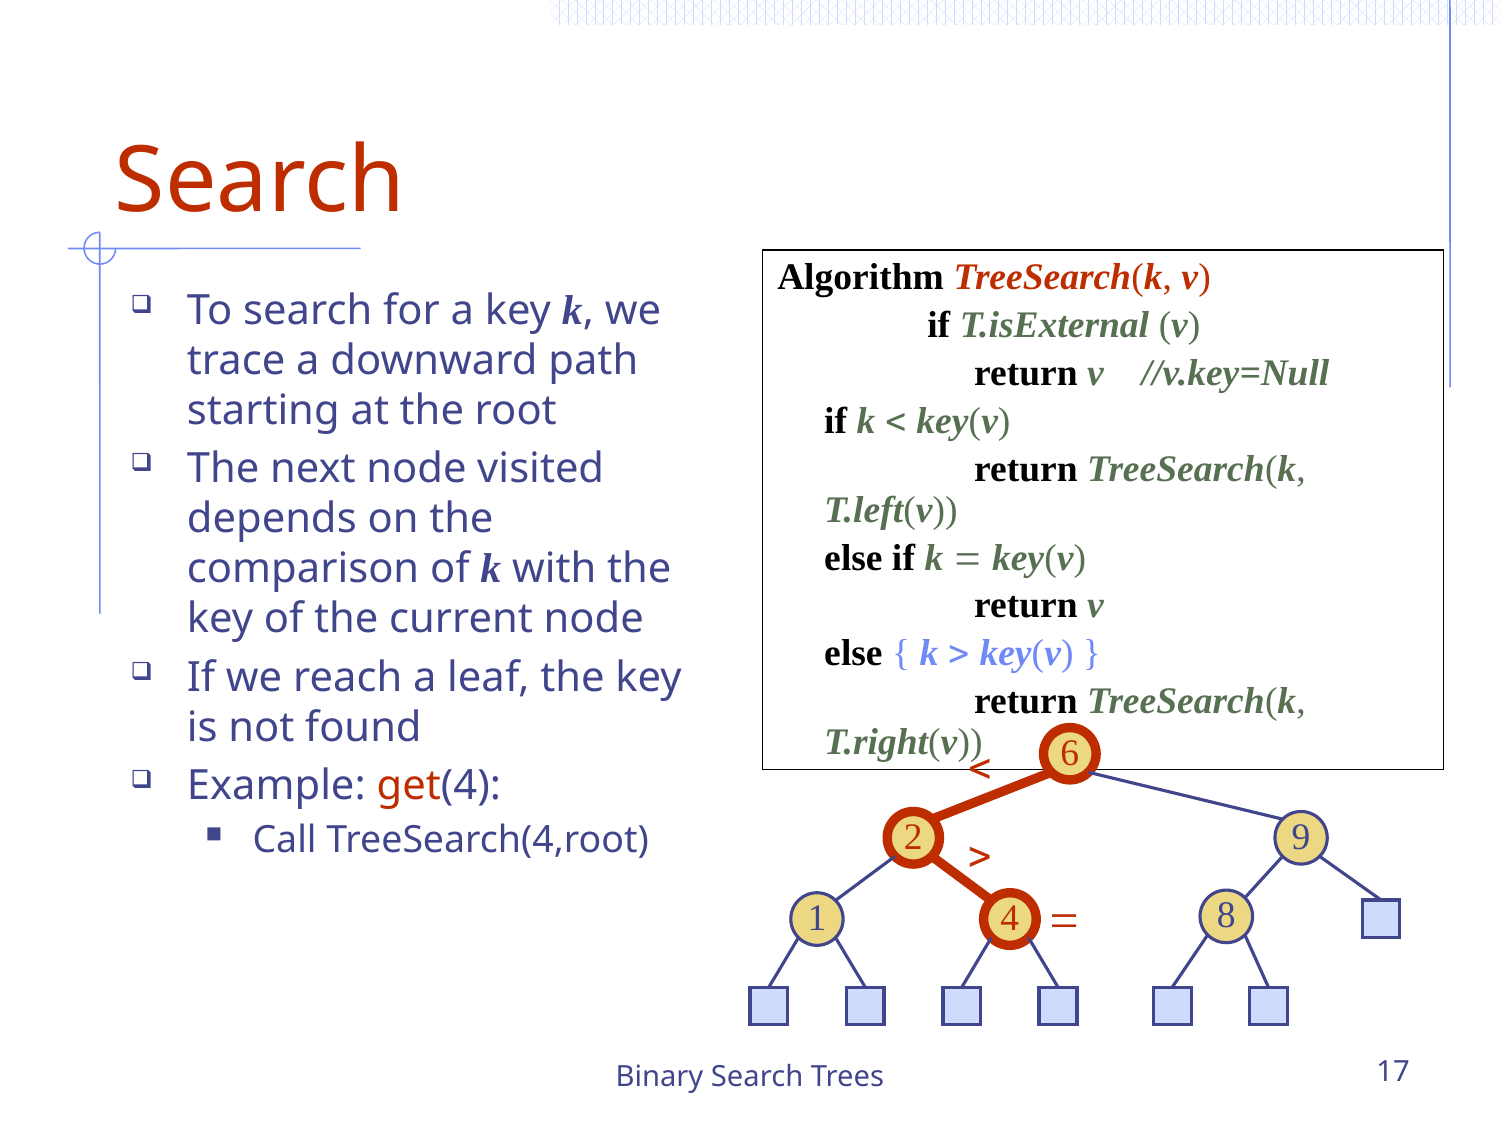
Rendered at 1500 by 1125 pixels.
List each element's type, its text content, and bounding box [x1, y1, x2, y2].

slide_number 17 [1074, 1024, 1426, 1101]
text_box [768, 938, 799, 986]
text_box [1244, 936, 1269, 986]
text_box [1244, 857, 1283, 897]
text_box > [952, 824, 1007, 886]
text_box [835, 938, 866, 986]
text_box [846, 987, 885, 1025]
text_box 1 [790, 892, 844, 946]
text_box [750, 987, 788, 1025]
title Search [99, 50, 1375, 238]
text_box 4 [983, 892, 1032, 946]
text_box 8 [1200, 890, 1253, 943]
text_box [1153, 987, 1192, 1025]
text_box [1319, 857, 1382, 899]
text_box [1039, 987, 1077, 1025]
text_box [942, 987, 981, 1025]
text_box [1172, 936, 1209, 986]
text_box 9 [1274, 811, 1328, 865]
text_box 2 [887, 811, 940, 865]
text_box [1362, 899, 1400, 938]
text_box Algorithm TreeSearch(k, v) if T.isExternal (v) return v //v.key=Null if k < key(v) return TreeSearch(k, T.left(v)) else if k = key(v) return v else { k > key(v) } return TreeSearch(k, T.right(v)) [762, 249, 1444, 770]
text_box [1028, 941, 1059, 986]
footer Binary Search Trees [512, 1024, 988, 1101]
text_box < [952, 732, 1007, 775]
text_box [931, 776, 1052, 815]
text_box [1249, 987, 1288, 1025]
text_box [1087, 776, 1283, 818]
list To search for a key k, we trace a downward path starting at the root The next node visited depends on the comparison of k with the key of the current node If we reach a leaf, the key is not found Example: get(4): Call TreeSearch(4,root) [115, 275, 713, 1050]
text_box 6 [1043, 727, 1097, 780]
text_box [931, 860, 992, 897]
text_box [835, 860, 896, 900]
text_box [961, 941, 992, 986]
text_box = [1032, 884, 1096, 950]
